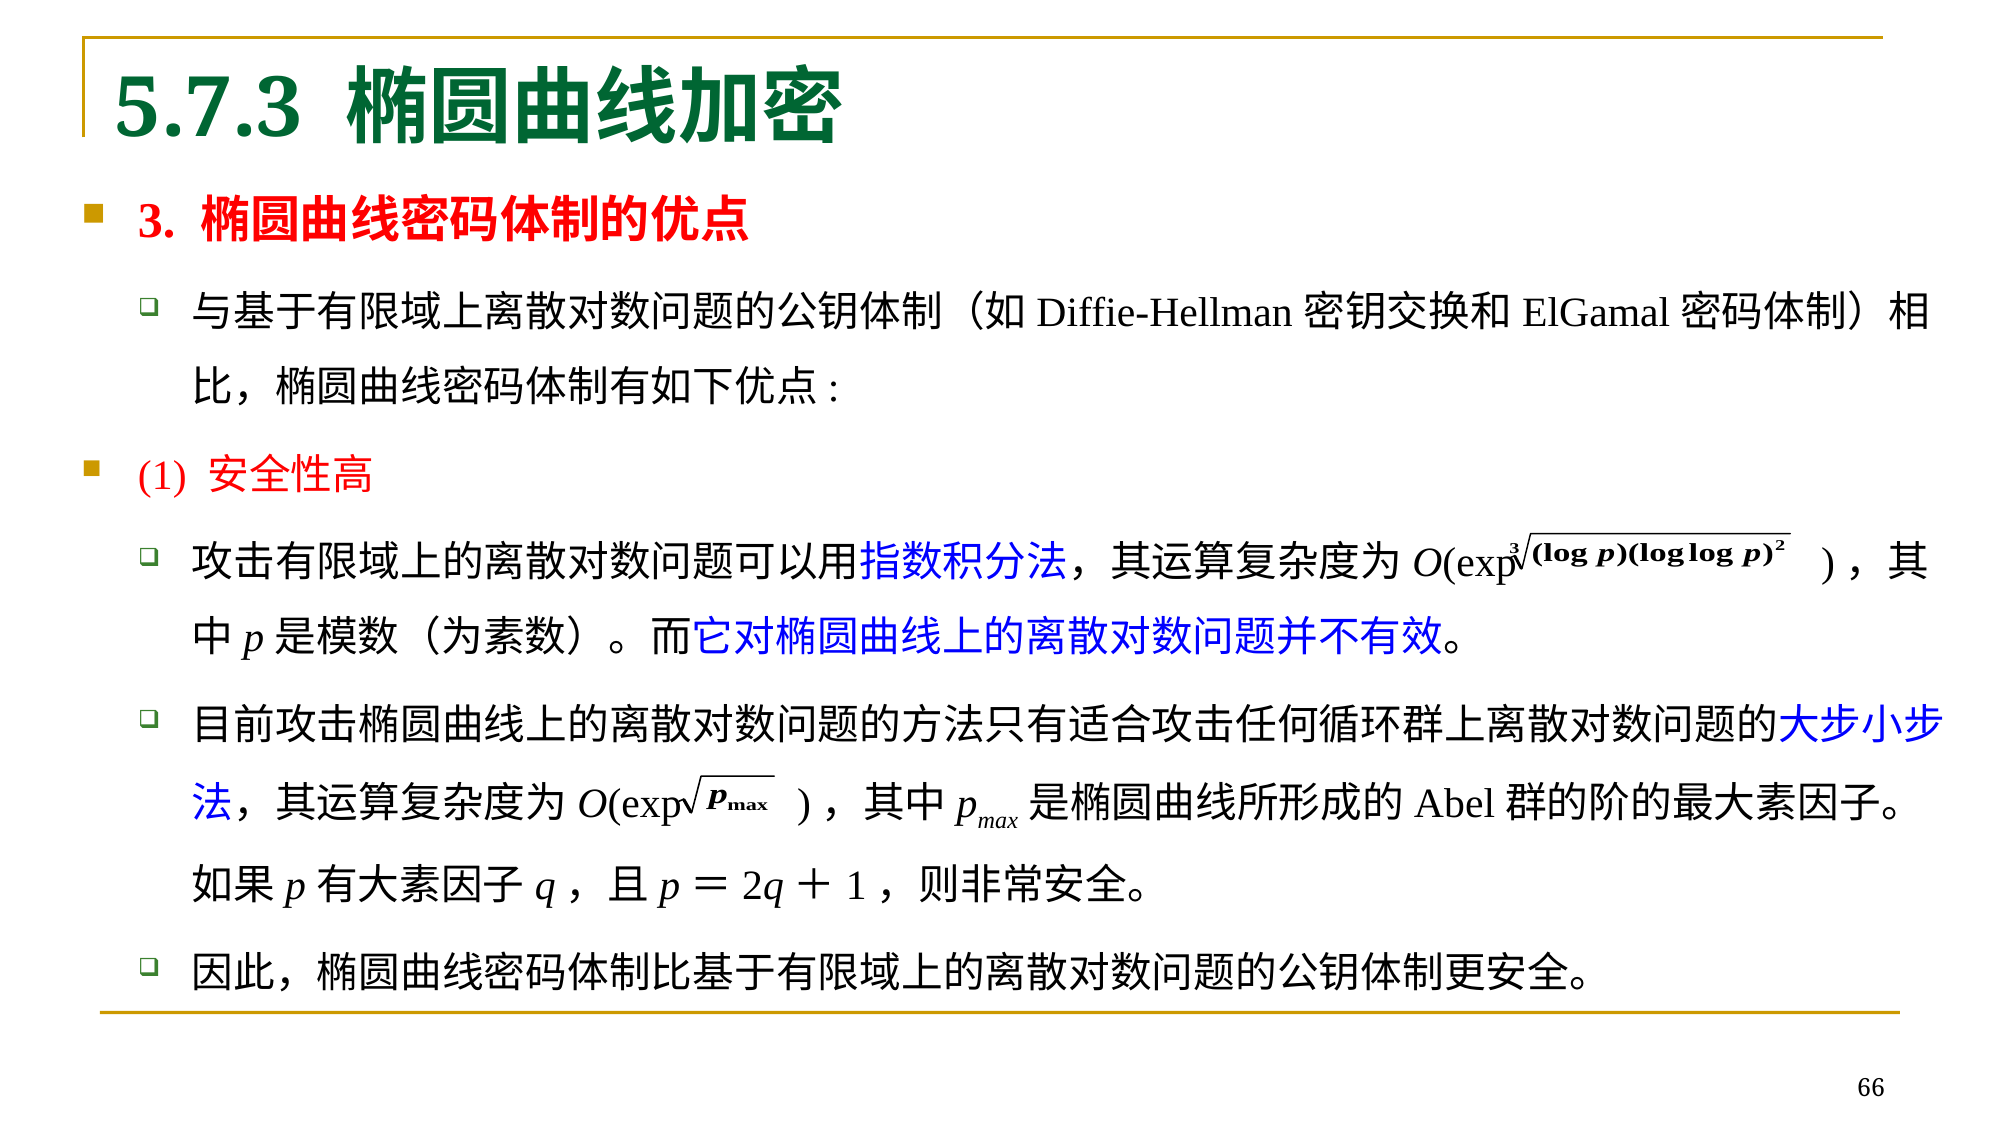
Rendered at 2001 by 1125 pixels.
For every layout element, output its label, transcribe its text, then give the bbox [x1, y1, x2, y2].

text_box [1503, 527, 1798, 575]
list 3. 椭圆曲线密码体制的优点 与基于有限域上离散对数问题的公钥体制（如Diffie-Hellman密钥交换和ElGamal密码体制）相比，椭圆曲线密码体制有如下优点: (1) 安全性高 攻击有限域上的离散对数问题可以用指数积分法，其运算复杂度为O(exp )，其中p是模数（为素数）。而它对椭圆曲线上的离散对数问题并不有效。 目前攻击椭圆曲线上的离散对数问题的方法只有适合攻击任何循环群上离散对数问题的大步小步法，其运算复杂度为O(exp )，其中pmax是椭圆曲线所形成的Abel群的阶的最大素因子。如果p有大素因子q，且p＝2q＋1，则非常安全。 因此，椭圆曲线密码体制比基于有限域上的离散对数问题的公钥体制更安全。 [66, 149, 1967, 1063]
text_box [671, 770, 784, 821]
slide_number 66 [1616, 1062, 1901, 1113]
title 5.7.3 椭圆曲线加密 [99, 45, 1900, 149]
